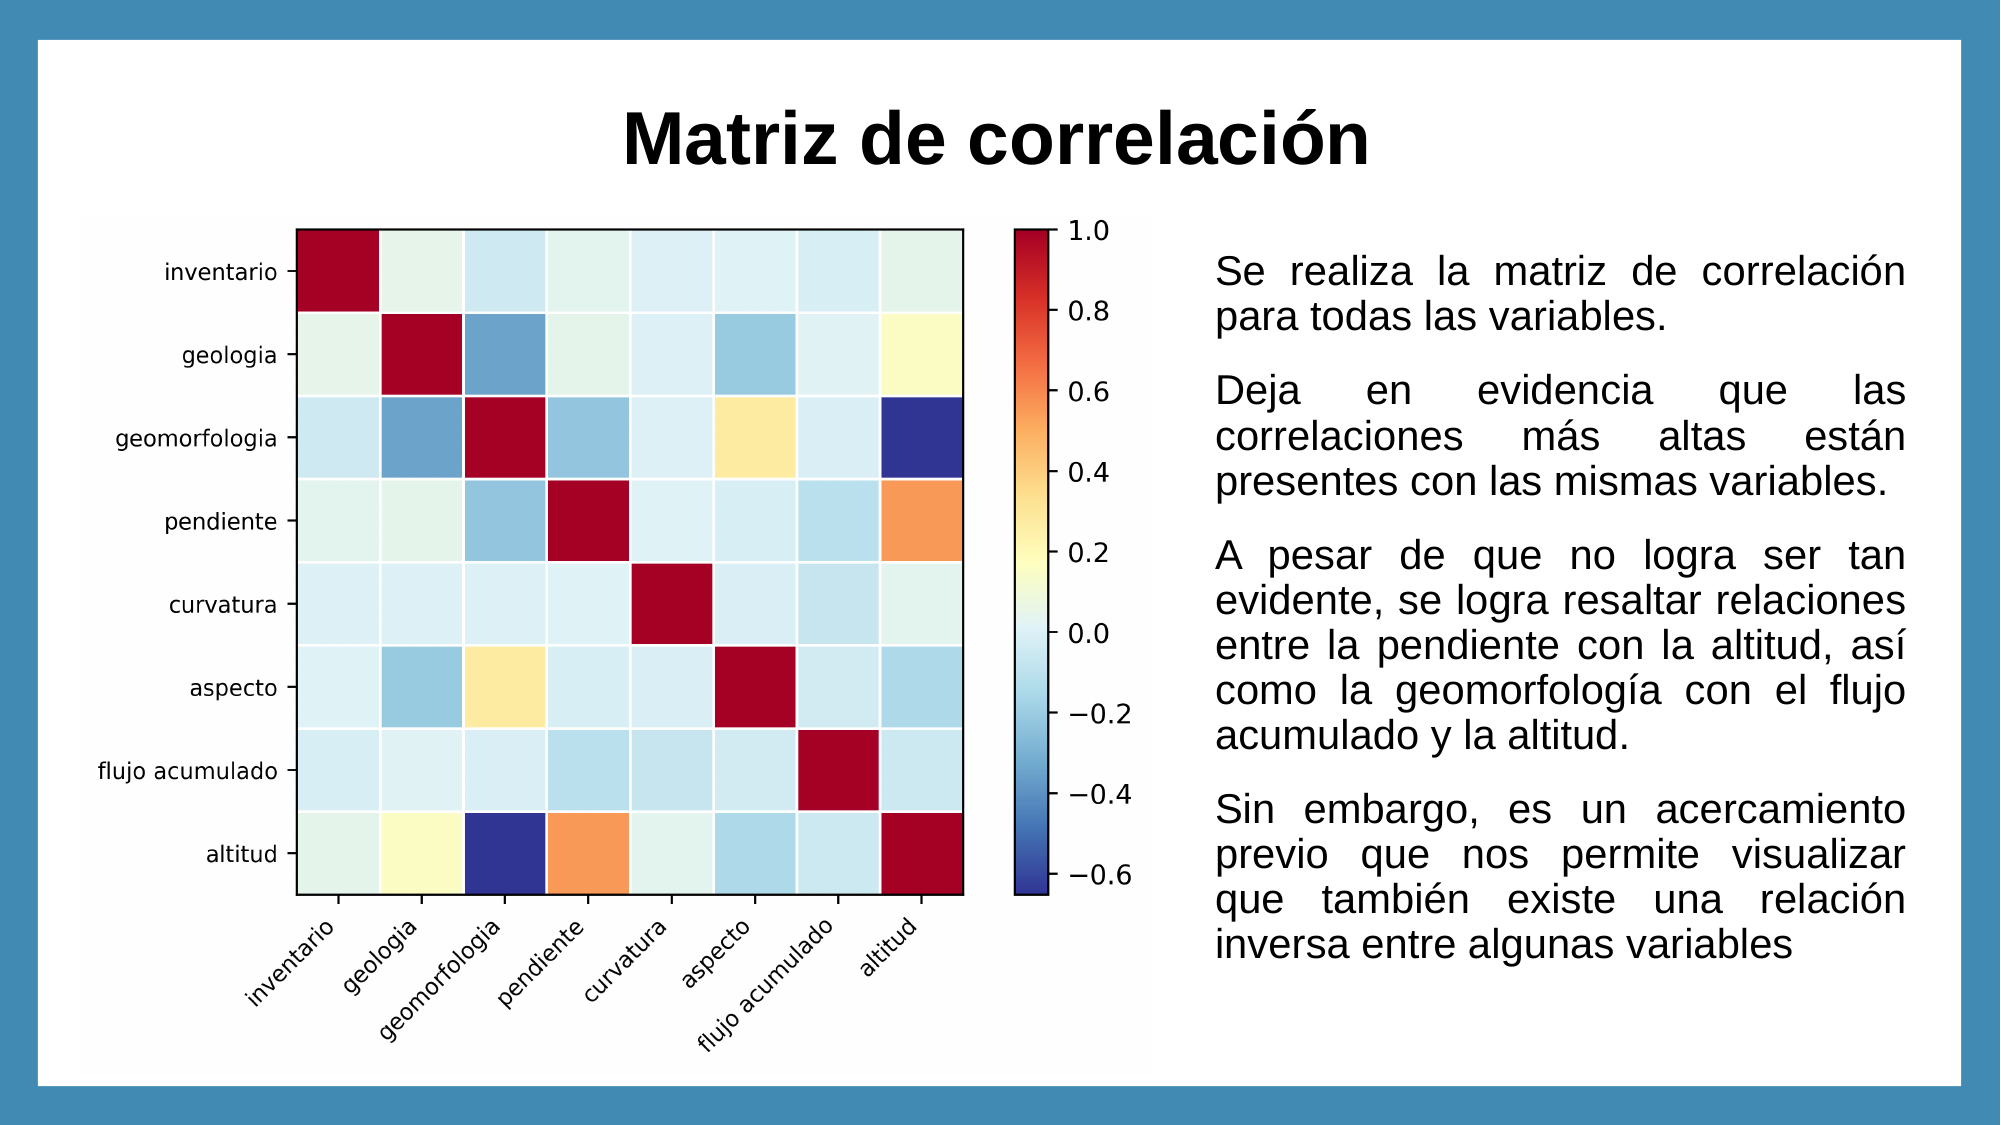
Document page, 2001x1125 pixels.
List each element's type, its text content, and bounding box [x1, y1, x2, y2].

text_box Se realiza la matriz de correlación para todas las variables. Deja en evidencia que las correlaciones más altas están presentes con las mismas variables. A pesar de que no logra ser tan evidente, se logra resaltar relaciones entre la pendiente con la altitud, así como la geomorfología con el flujo acumulado y la altitud. Sin embargo, es un acercamiento previo que nos permite visualizar que también existe una relación inversa entre algunas variables [1192, 233, 1922, 984]
picture [77, 215, 1152, 1077]
text_box Matriz de correlación [37, 60, 1958, 221]
